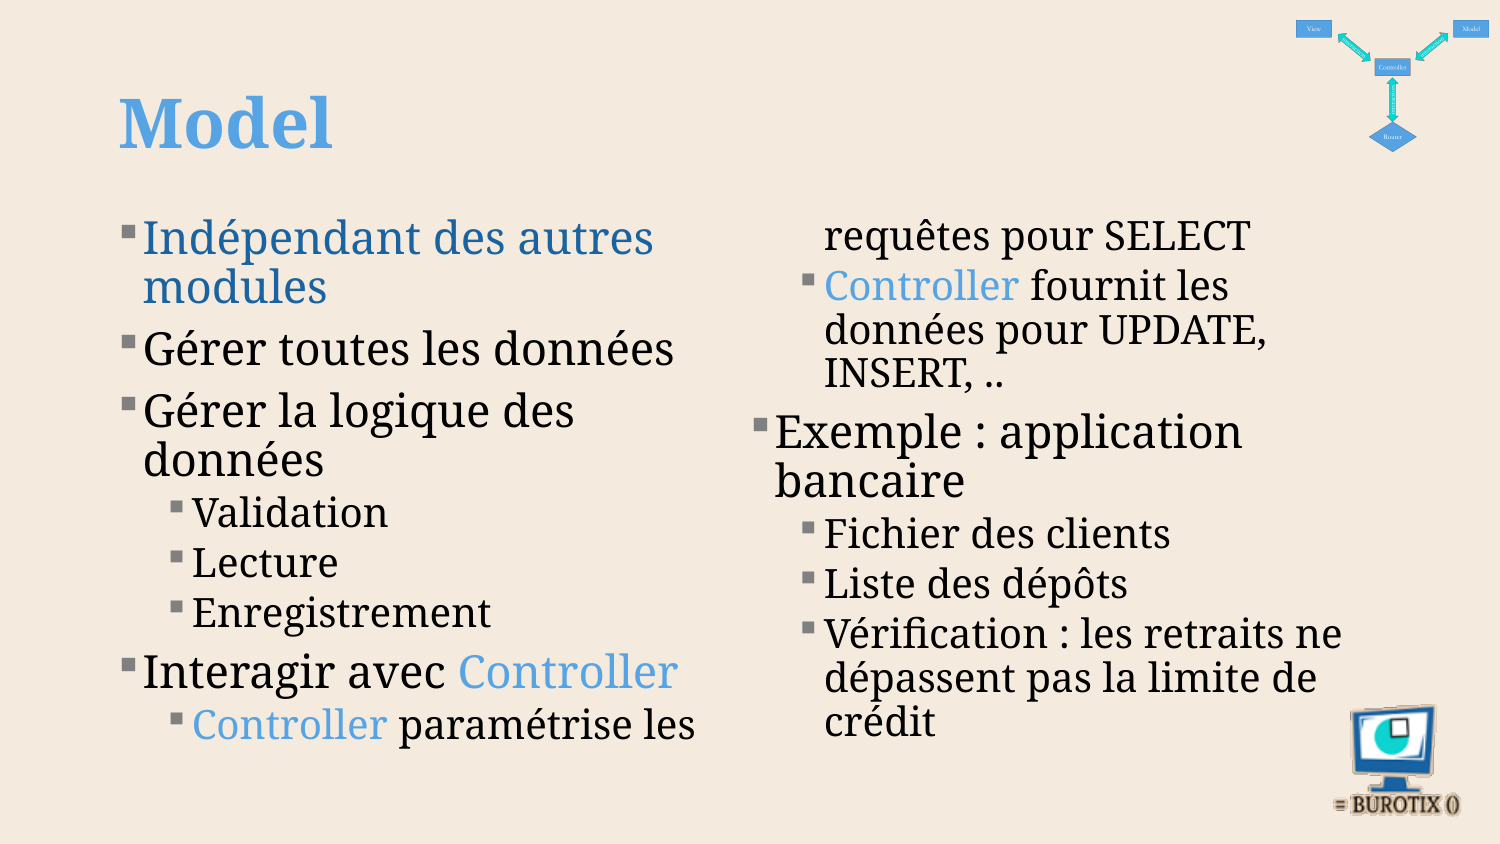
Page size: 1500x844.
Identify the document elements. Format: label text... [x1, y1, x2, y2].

picture [1332, 703, 1462, 817]
picture [1295, 20, 1489, 152]
title Model [103, 44, 1397, 207]
list Indépendant des autres modules Gérer toutes les données Gérer la logique des données Validation Lecture Enregistrement Interagir avec Controller Controller paramétrise les requêtes pour SELECT Controller fournit les données pour UPDATE, INSERT, .. Exemple : application bancaire Fichier des clients Liste des dépôts Vérification : les retraits ne dépassent pas la limite de crédit [103, 207, 1397, 760]
